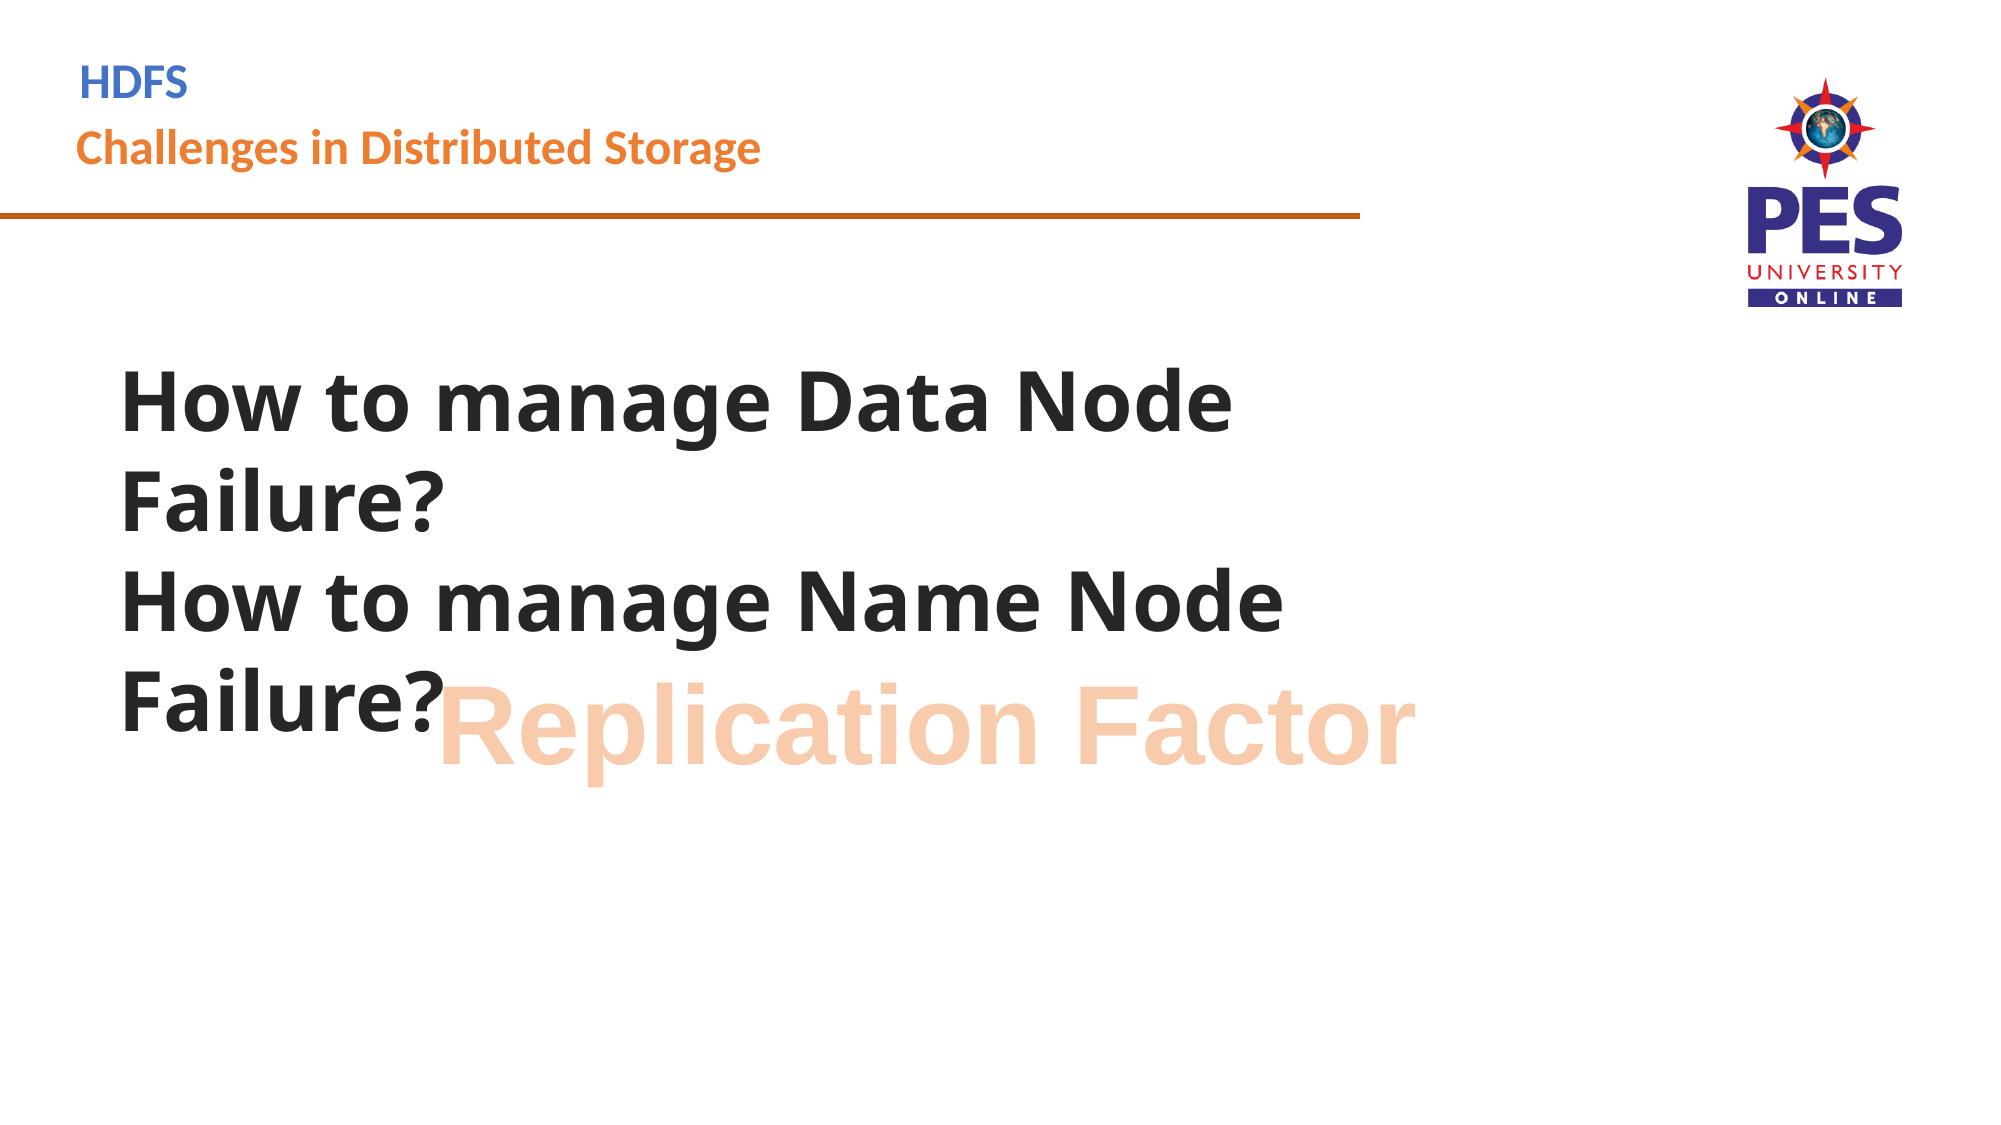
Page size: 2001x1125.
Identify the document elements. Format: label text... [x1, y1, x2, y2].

text_box How to manage Data Node Failure? How to manage Name Node Failure? [103, 340, 1465, 756]
text_box Challenges in Distributed Storage [60, 106, 1374, 182]
text_box HDFS [64, 41, 1295, 117]
picture [1748, 76, 1902, 307]
text_box Replication Factor [421, 644, 1433, 795]
